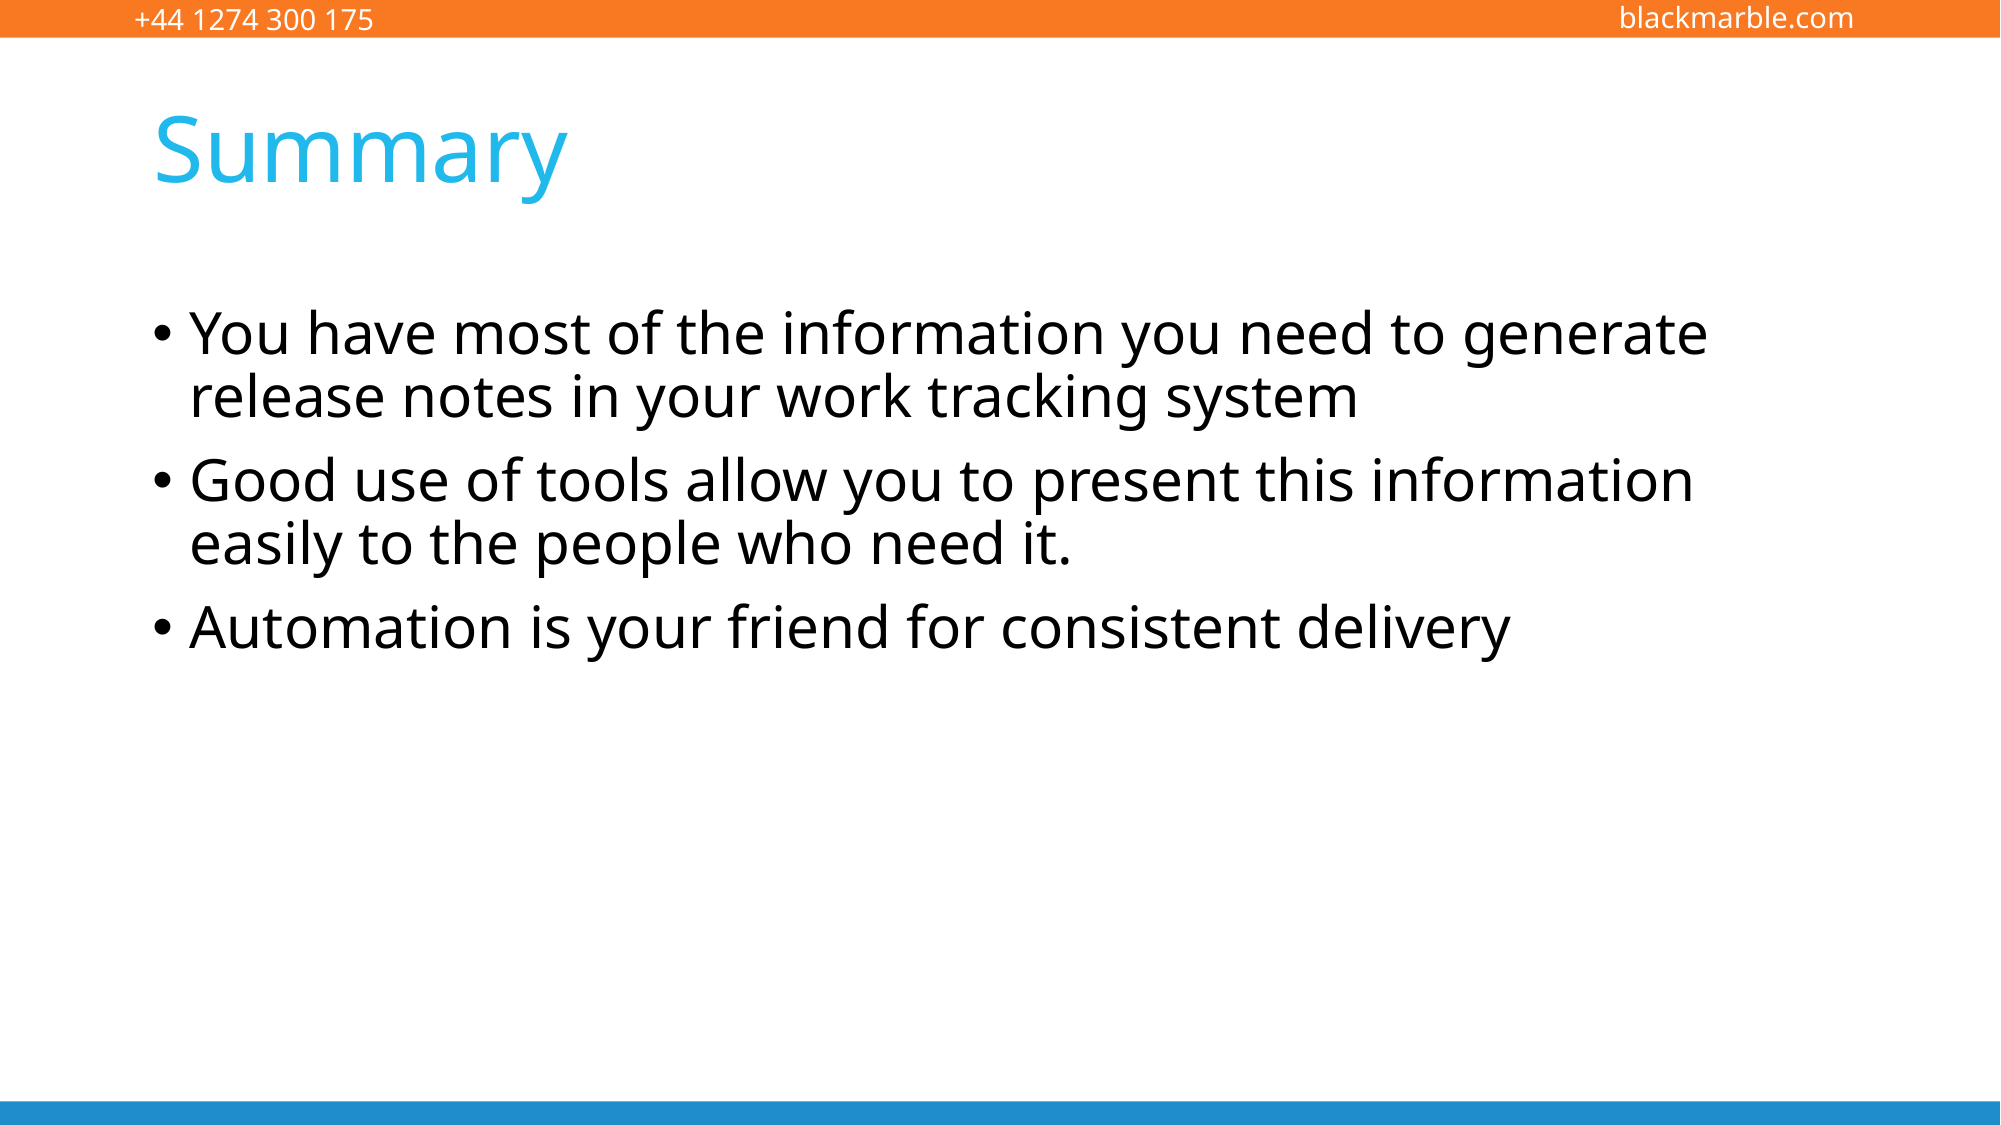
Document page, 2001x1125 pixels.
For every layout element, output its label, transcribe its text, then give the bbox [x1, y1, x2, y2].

title Summary [139, 95, 1863, 283]
list You have most of the information you need to generate release notes in your work tracking system Good use of tools allow you to present this information easily to the people who need it. Automation is your friend for consistent delivery [137, 297, 1863, 1051]
